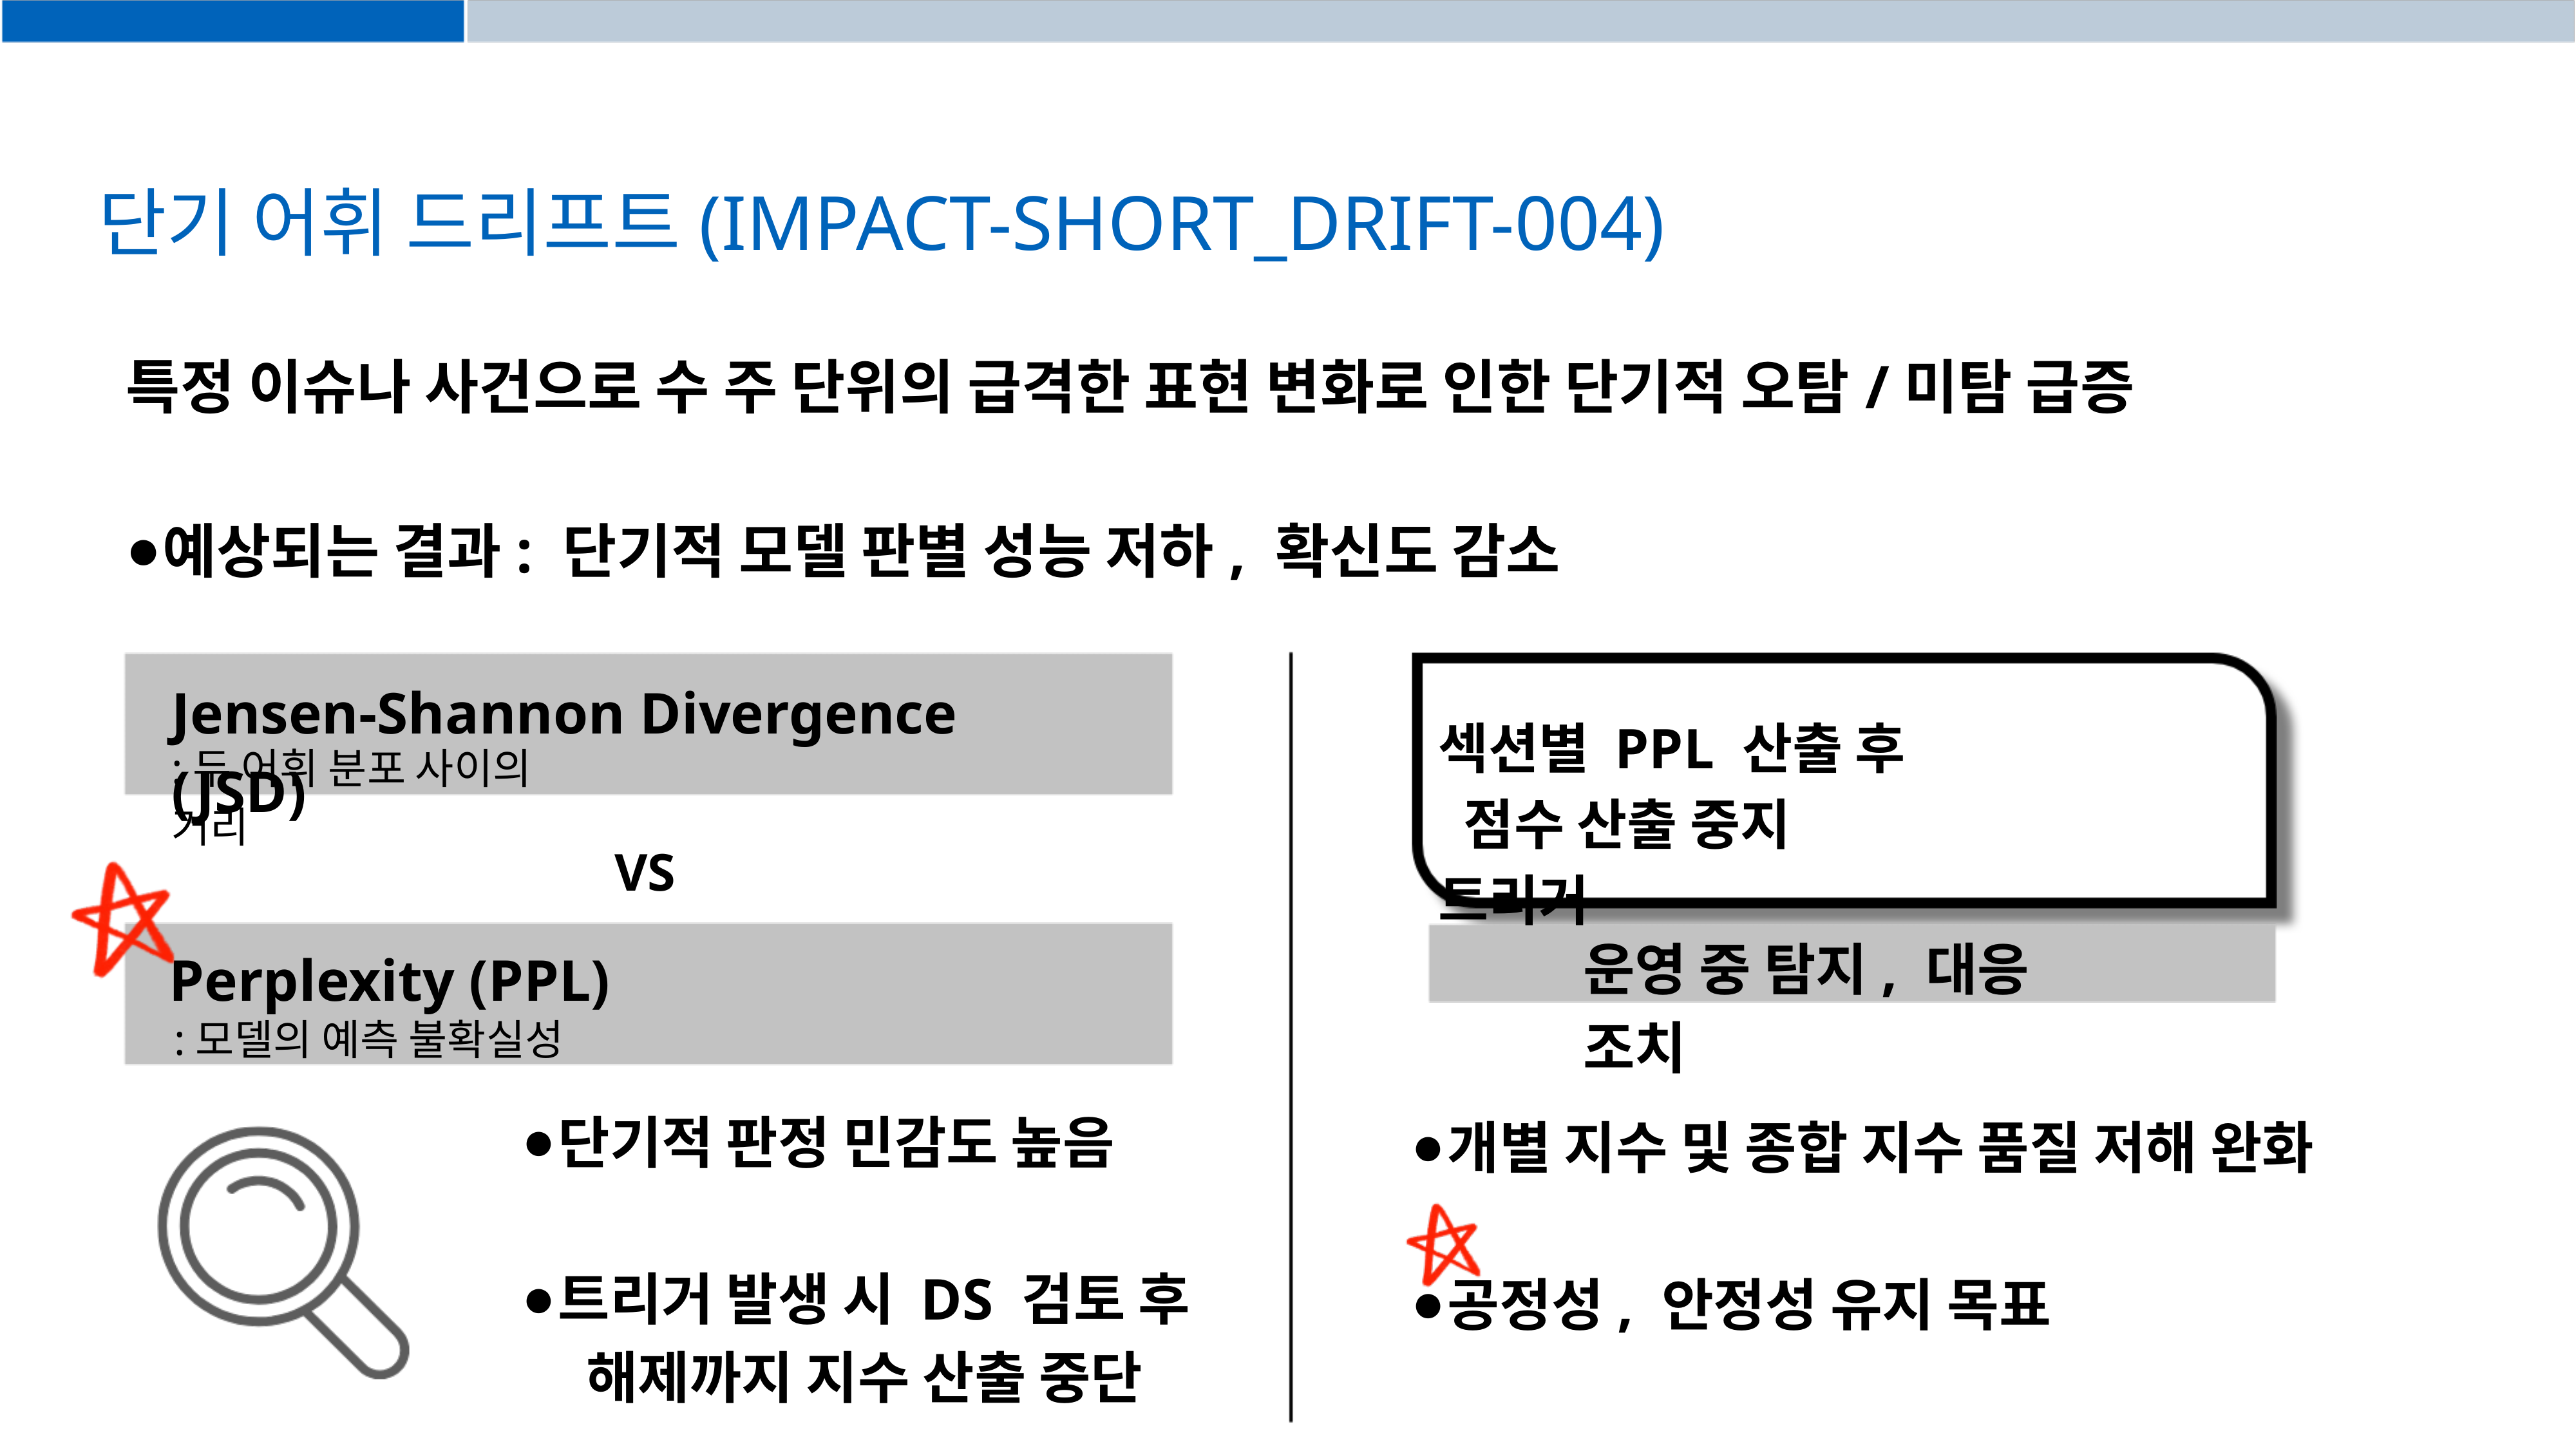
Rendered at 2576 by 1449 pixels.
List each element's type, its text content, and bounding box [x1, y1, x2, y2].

picture [69, 649, 1680, 1426]
text_box 개별 지수 및 종합 지수 품질 저해 완화 공정성, 안정성 유지 목표 [1411, 1101, 2316, 1325]
text_box 단기적 판정 민감도 높음 트리거 발생 시 DS 검토 후 해제까지 지수 산출 중단 [522, 1096, 1195, 1413]
text_box 특정 이슈나 사건으로 수 주 단위의 급격한 표현 변화로 인한 단기적 오탐/미탐 급증 예상되는 결과: 단기적 모델 판별 성능 저하, 확신도 감소 [126, 337, 2426, 587]
picture [1404, 1202, 1483, 1290]
picture [1411, 652, 2278, 910]
picture [156, 1125, 411, 1382]
text_box 단기 어휘 드리프트(IMPACT-SHORT_DRIFT-004) [98, 171, 1748, 287]
picture [1427, 923, 2278, 1004]
picture [123, 652, 1176, 797]
text_box VS [614, 830, 694, 921]
picture [0, 0, 2576, 44]
